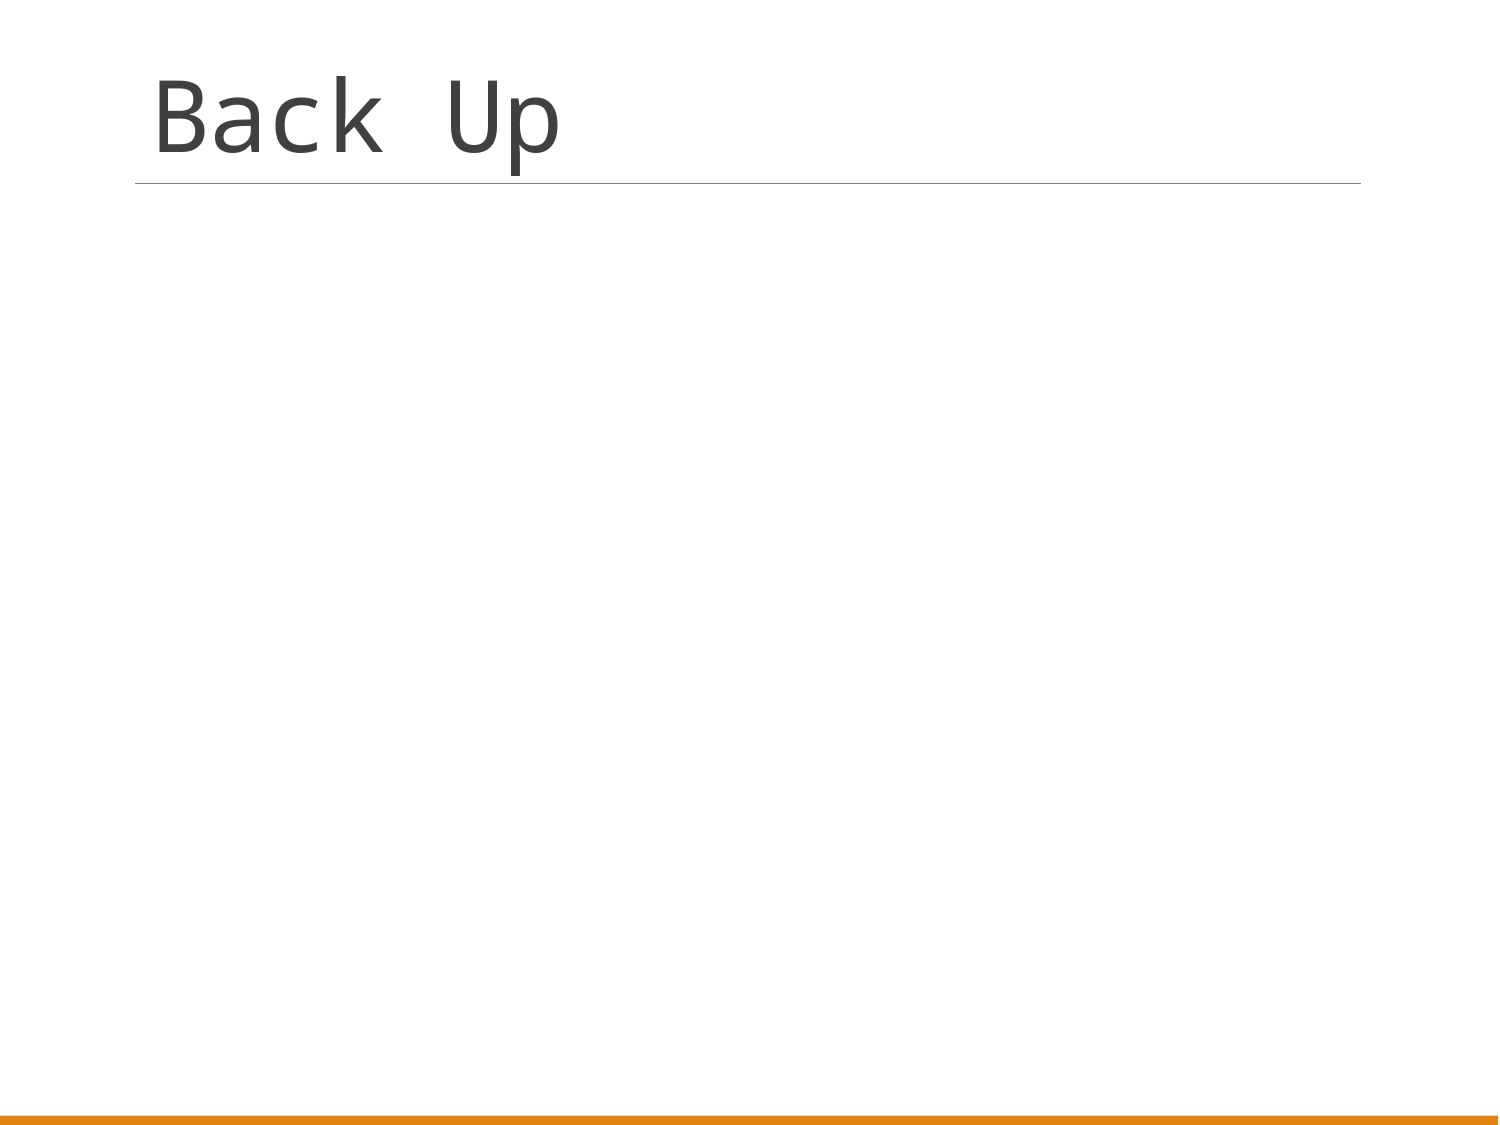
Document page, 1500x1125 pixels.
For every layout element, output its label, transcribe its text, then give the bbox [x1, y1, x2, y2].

title Back Up [135, 47, 1373, 181]
